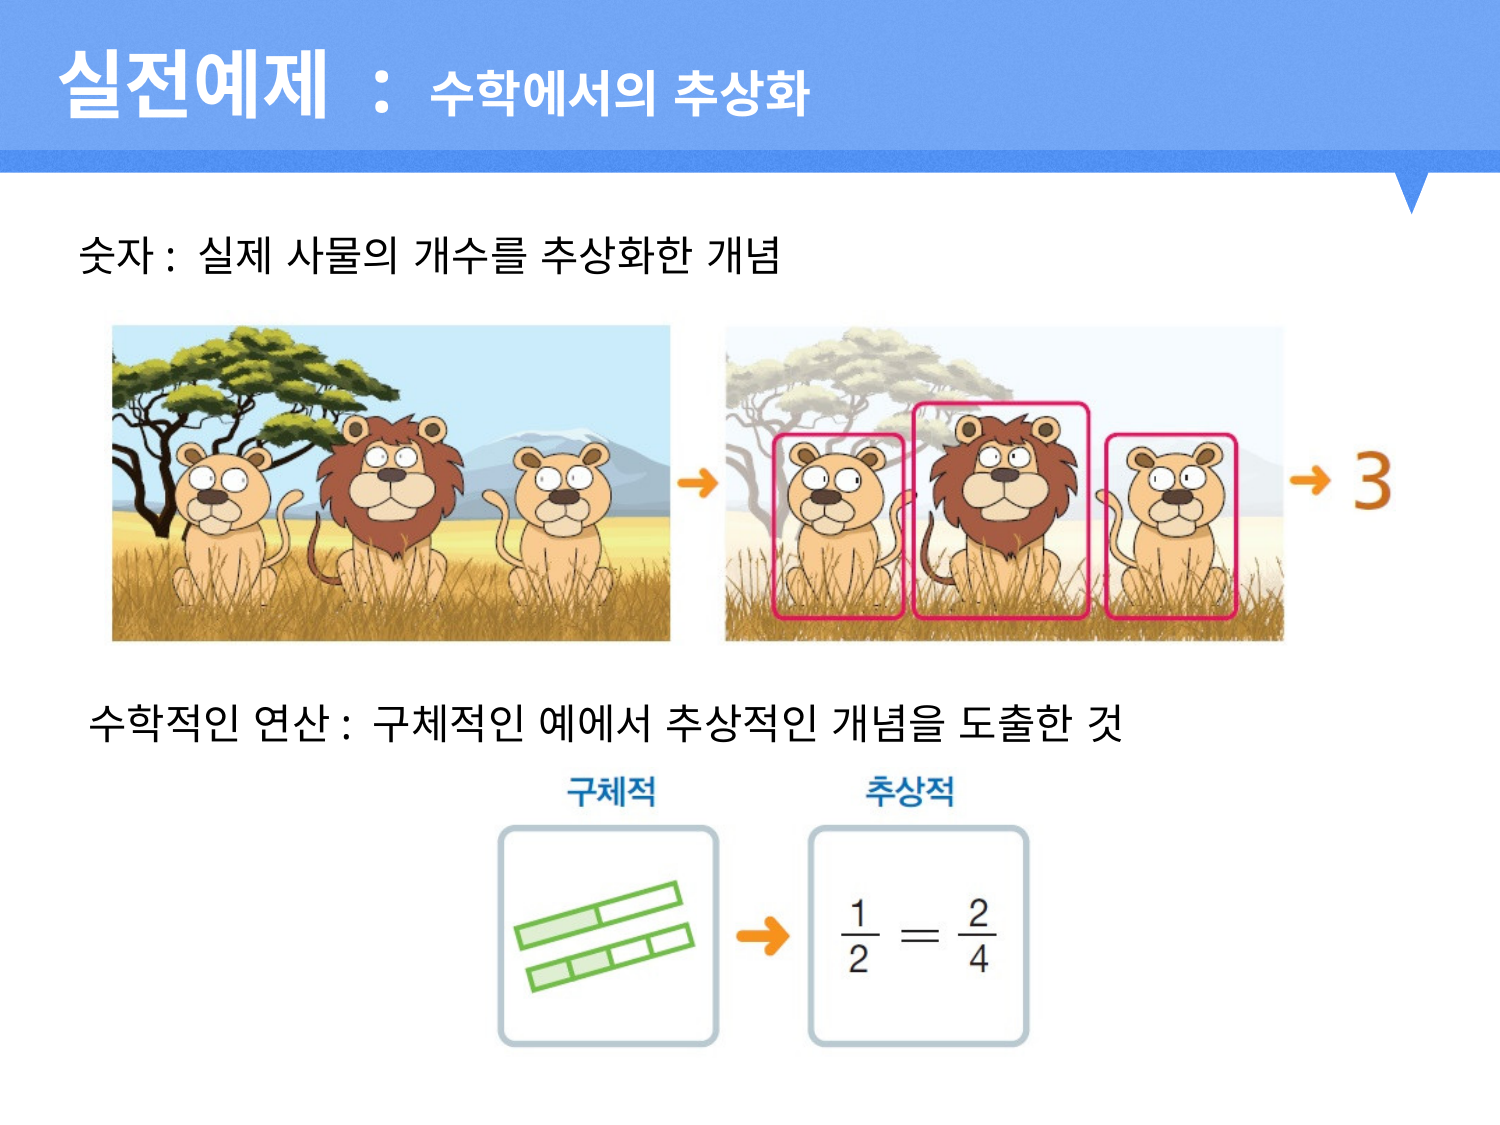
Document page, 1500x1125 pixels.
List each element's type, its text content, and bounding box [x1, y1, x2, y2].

picture [485, 767, 1046, 1058]
picture [103, 310, 1397, 654]
picture [0, 150, 1500, 213]
text_box 2011 [0, 0, 1500, 150]
text_box 수학적인 연산: 구체적인 예에서 추상적인 개념을 도출한 것 [73, 690, 1140, 755]
text_box 숫자: 실제 사물의 개수를 추상화한 개념 [63, 222, 799, 288]
text_box 실전예제 : 수학에서의 추상화 [41, 47, 1459, 119]
